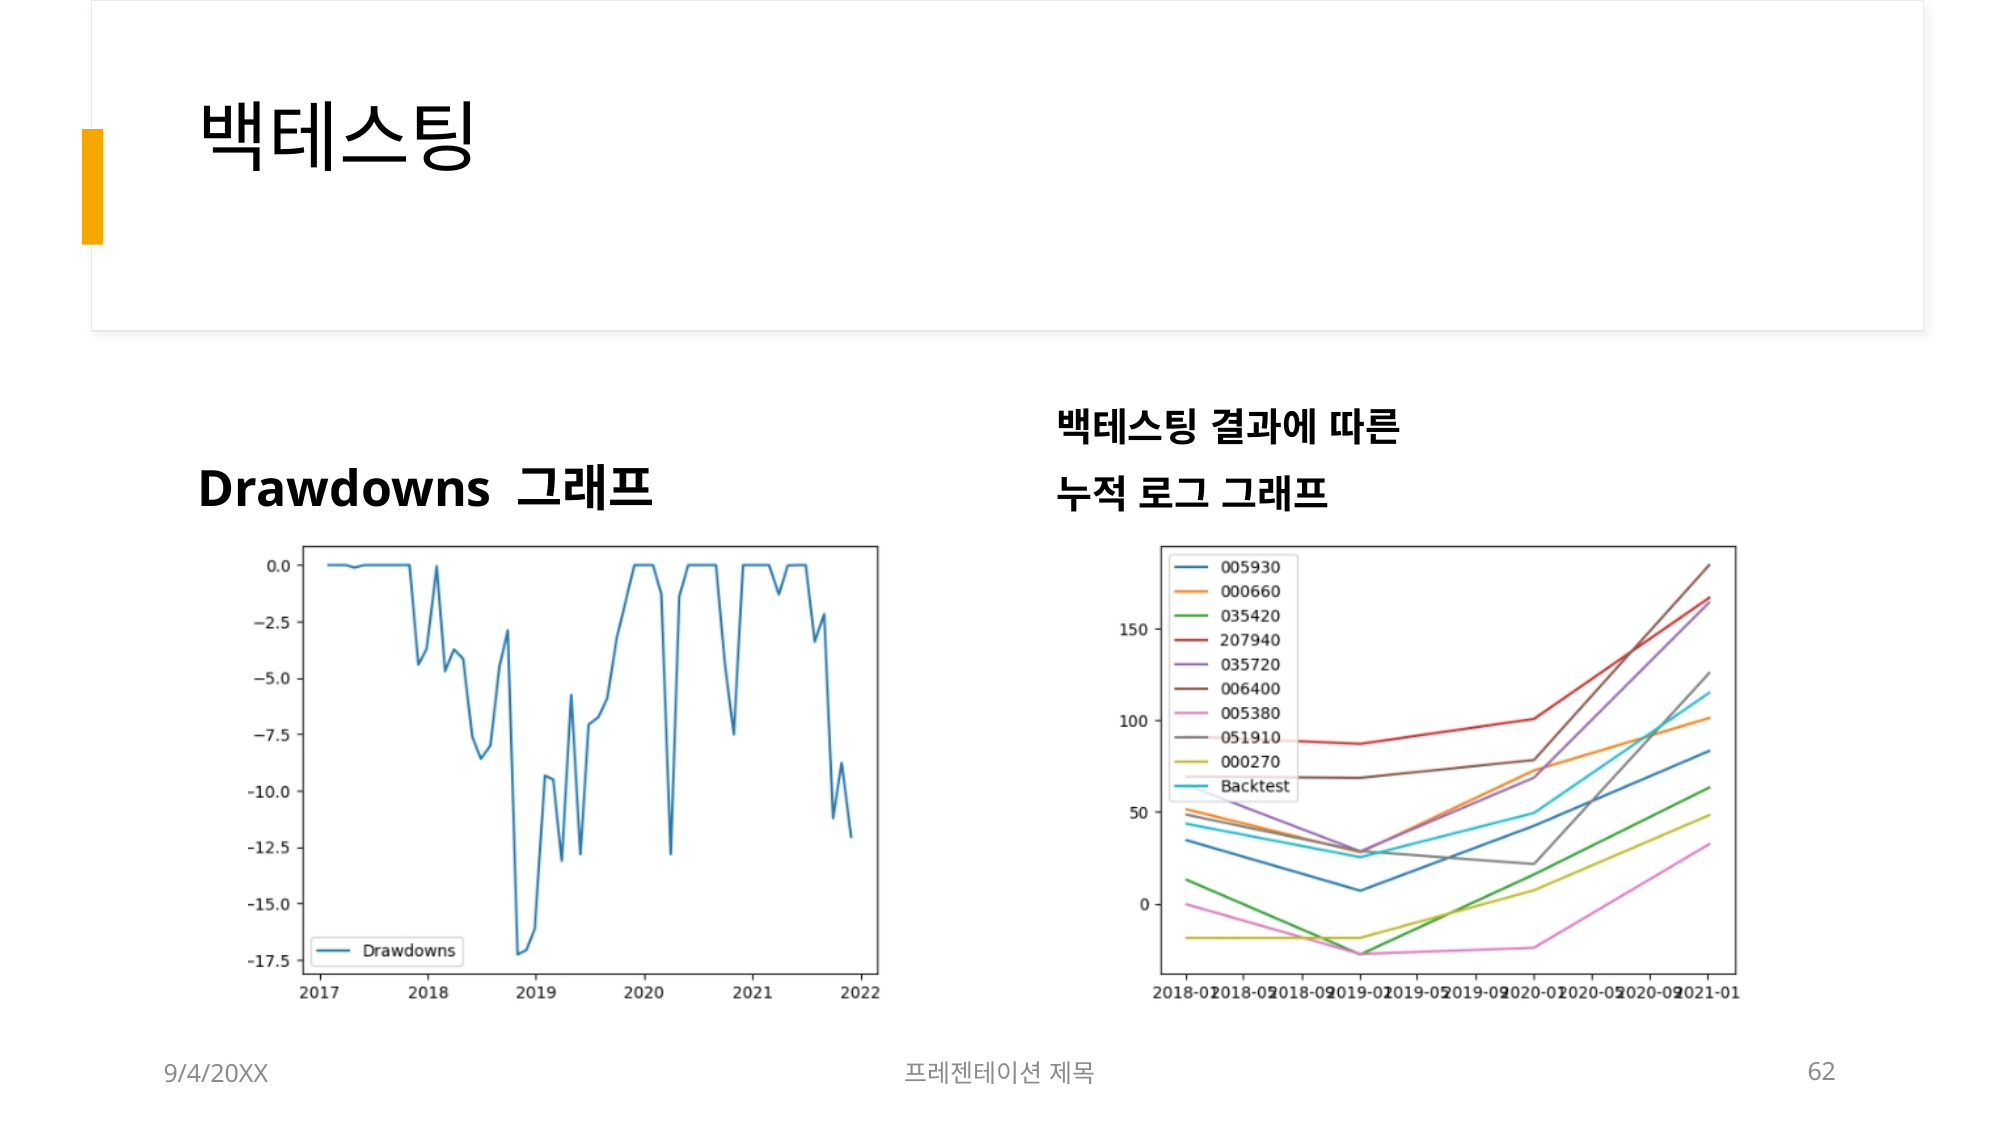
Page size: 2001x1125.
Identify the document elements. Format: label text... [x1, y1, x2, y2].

picture [248, 525, 928, 1013]
title 백테스팅 [183, 90, 1851, 284]
list Drawdowns 그래프 [183, 389, 993, 525]
list 백테스팅 결과에 따른 누적 로그 그래프 [1041, 389, 1851, 525]
picture [1106, 525, 1786, 1013]
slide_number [148, 1042, 599, 1103]
footer 프레젠테이션 제목 [662, 1042, 1338, 1103]
slide_number 62 [1401, 1042, 1851, 1103]
